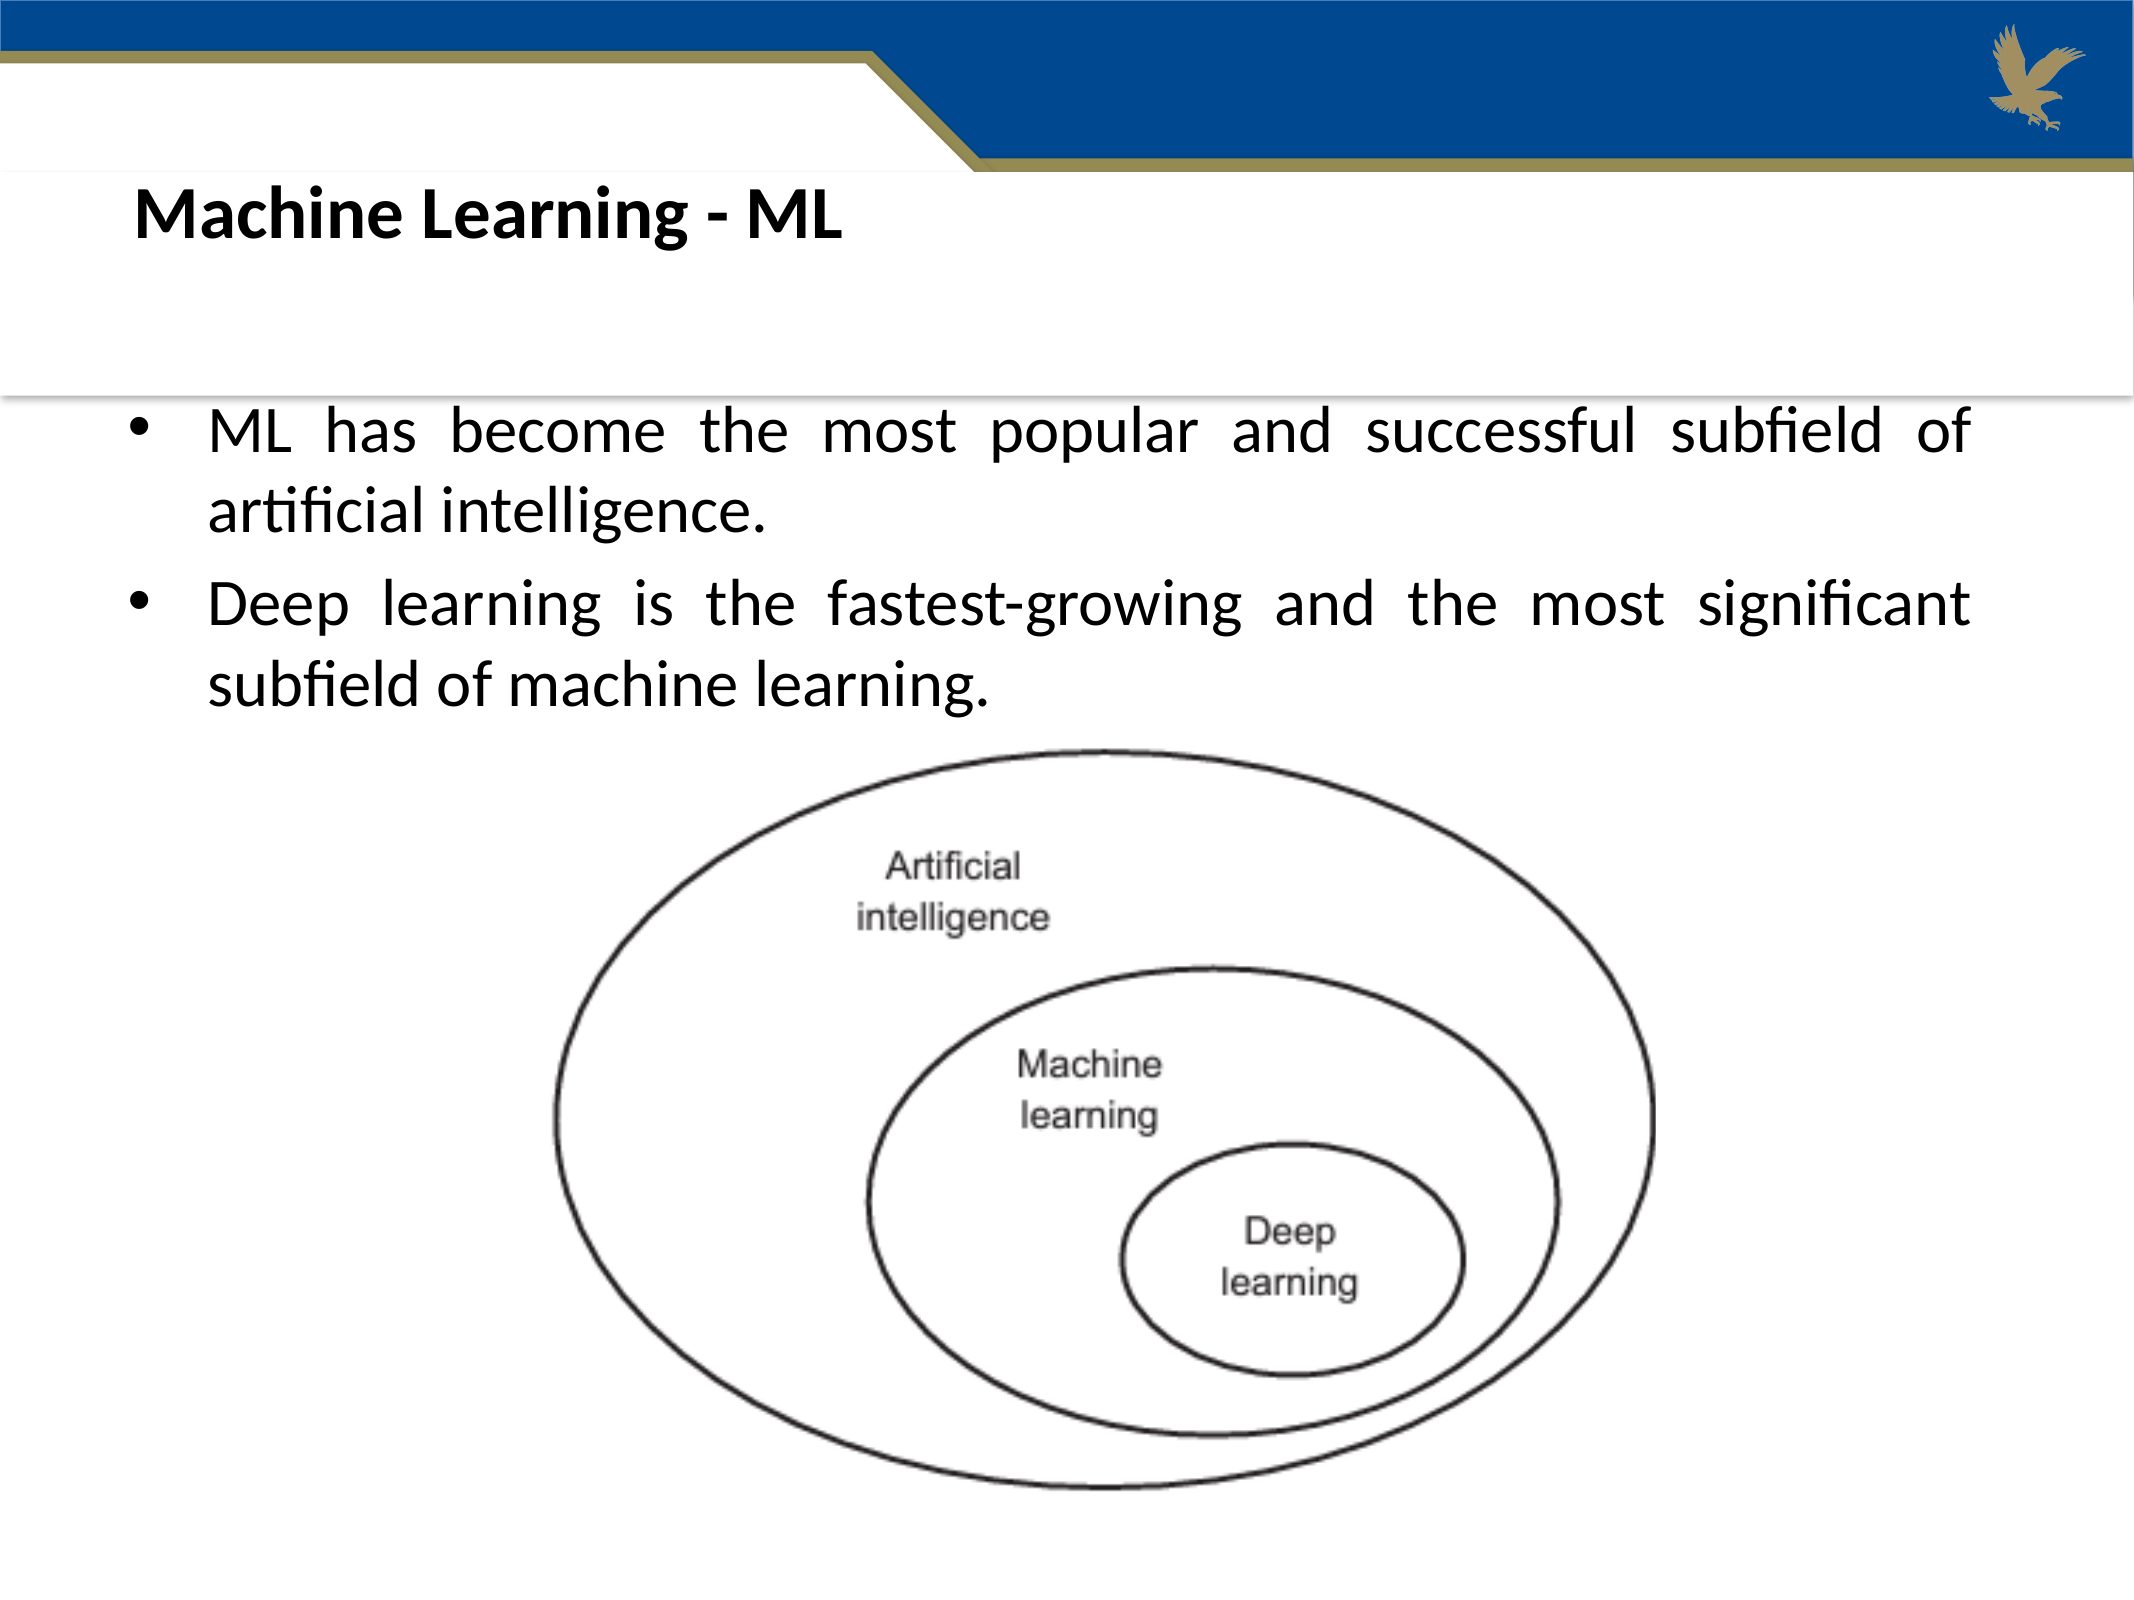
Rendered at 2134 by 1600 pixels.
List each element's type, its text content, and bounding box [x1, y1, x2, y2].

picture [1989, 24, 2086, 131]
picture [520, 712, 1657, 1529]
text_box Machine Learning - ML [119, 156, 955, 262]
list ML has become the most popular and successful subfield of artificial intelligence. Deep learning is the fastest-growing and the most significant subfield of machine learning. [106, 375, 1995, 1275]
